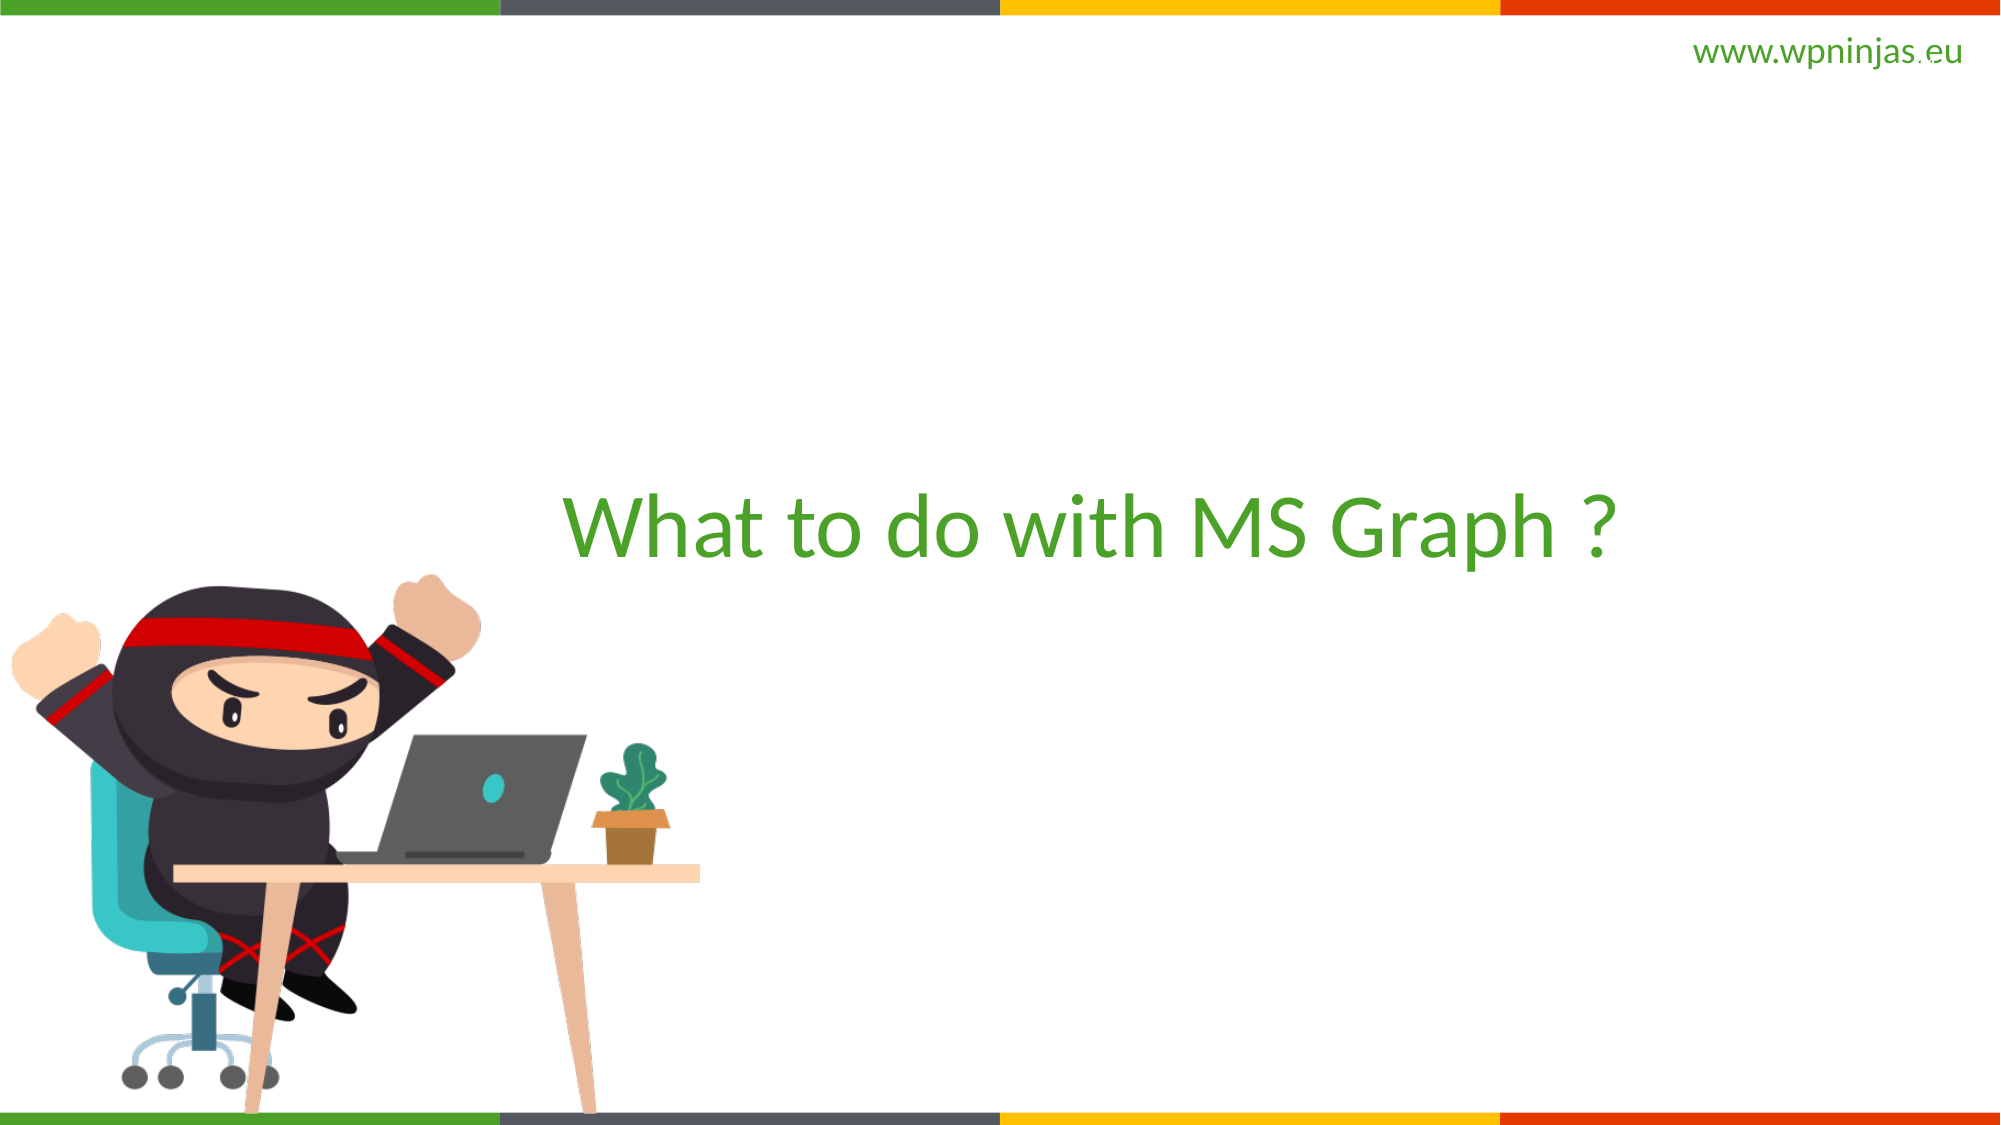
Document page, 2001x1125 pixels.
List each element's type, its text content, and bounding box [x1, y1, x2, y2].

title What to do with MS Graph ? [547, 460, 1927, 596]
text_box 11 [1887, 42, 1966, 86]
picture [0, 460, 741, 1125]
